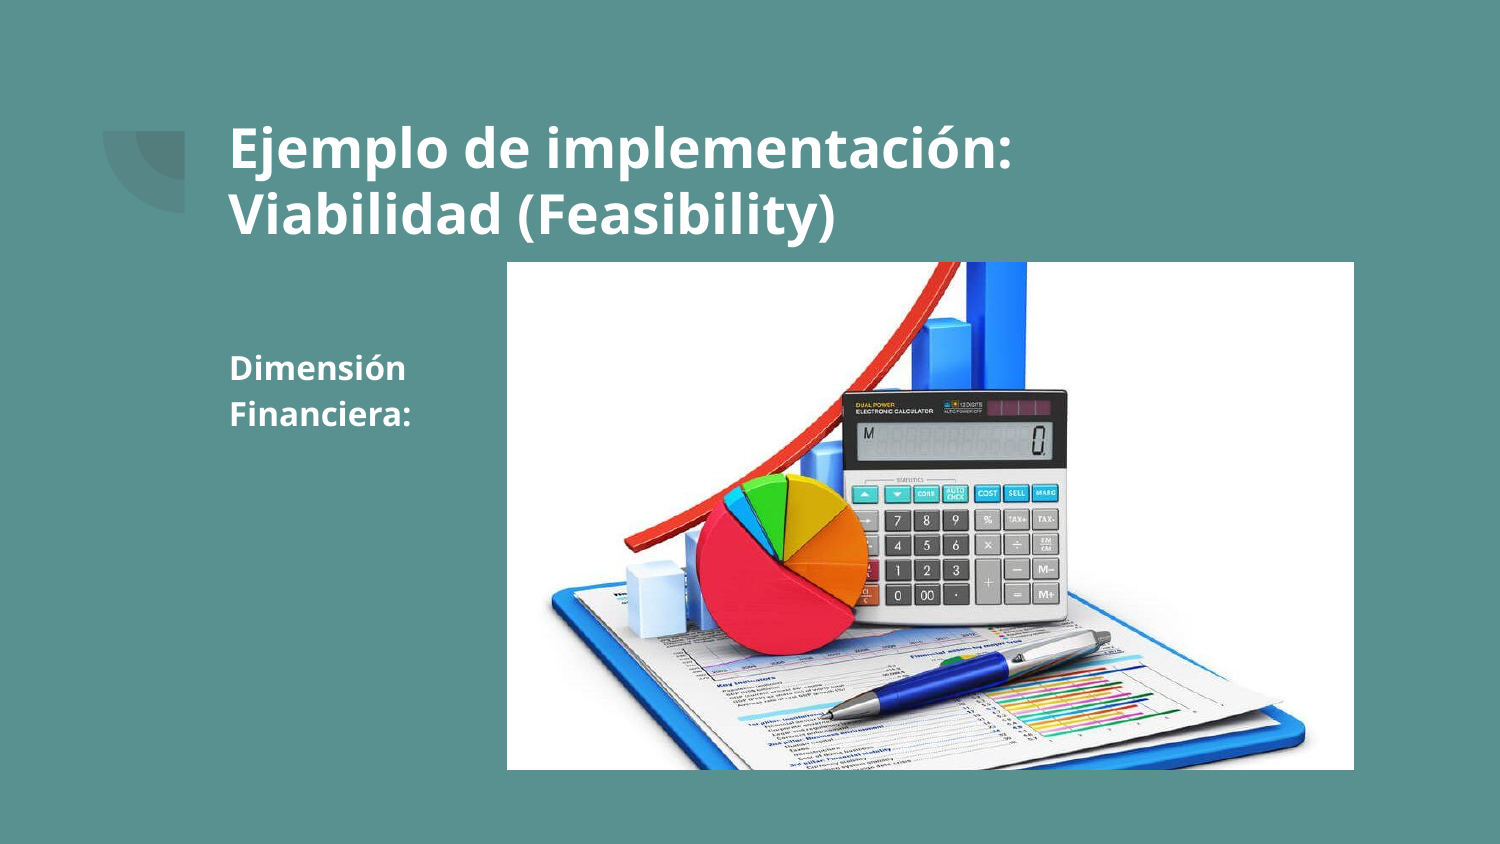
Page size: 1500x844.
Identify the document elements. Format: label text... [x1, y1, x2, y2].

list Dimensión Financiera: [213, 326, 475, 744]
title Ejemplo de implementación: Viabilidad (Feasibility) [213, 98, 1368, 263]
picture [507, 261, 1354, 771]
